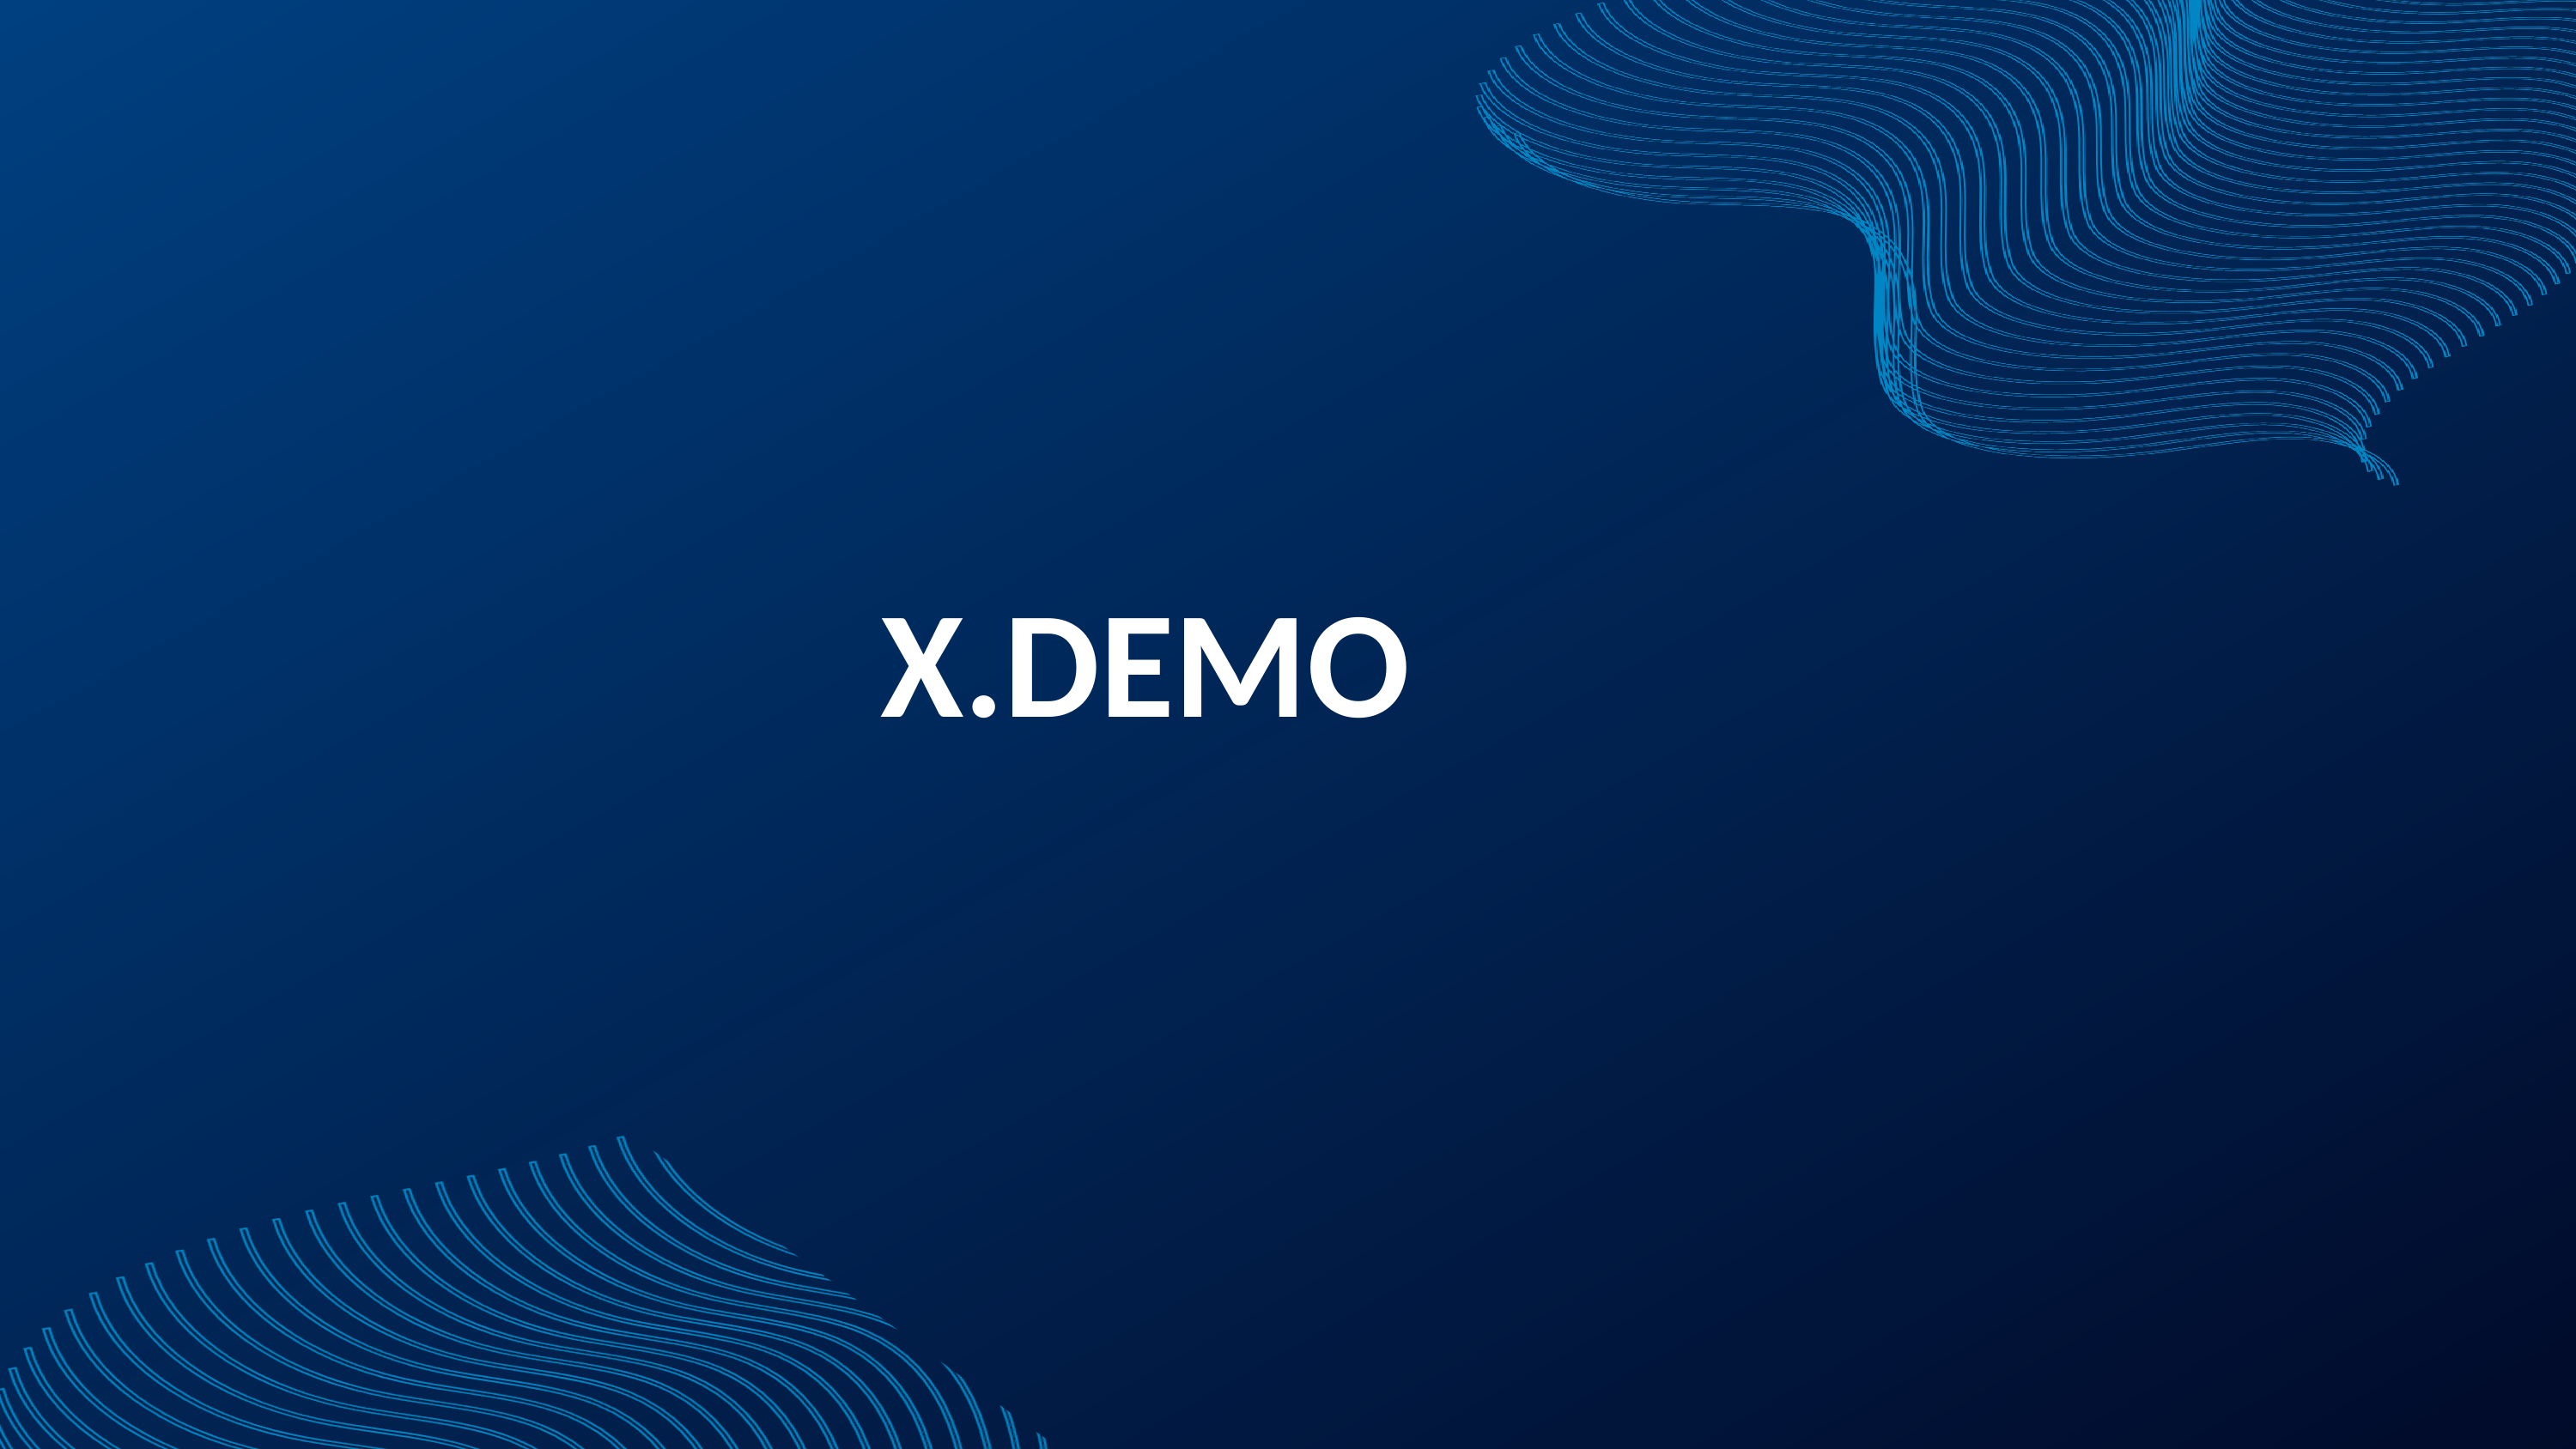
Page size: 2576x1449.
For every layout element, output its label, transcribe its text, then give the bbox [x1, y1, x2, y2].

text_box [0, 0, 2576, 1449]
text_box [1475, 0, 2576, 486]
text_box X.DEMO [880, 565, 1610, 749]
text_box [0, 794, 1060, 1449]
